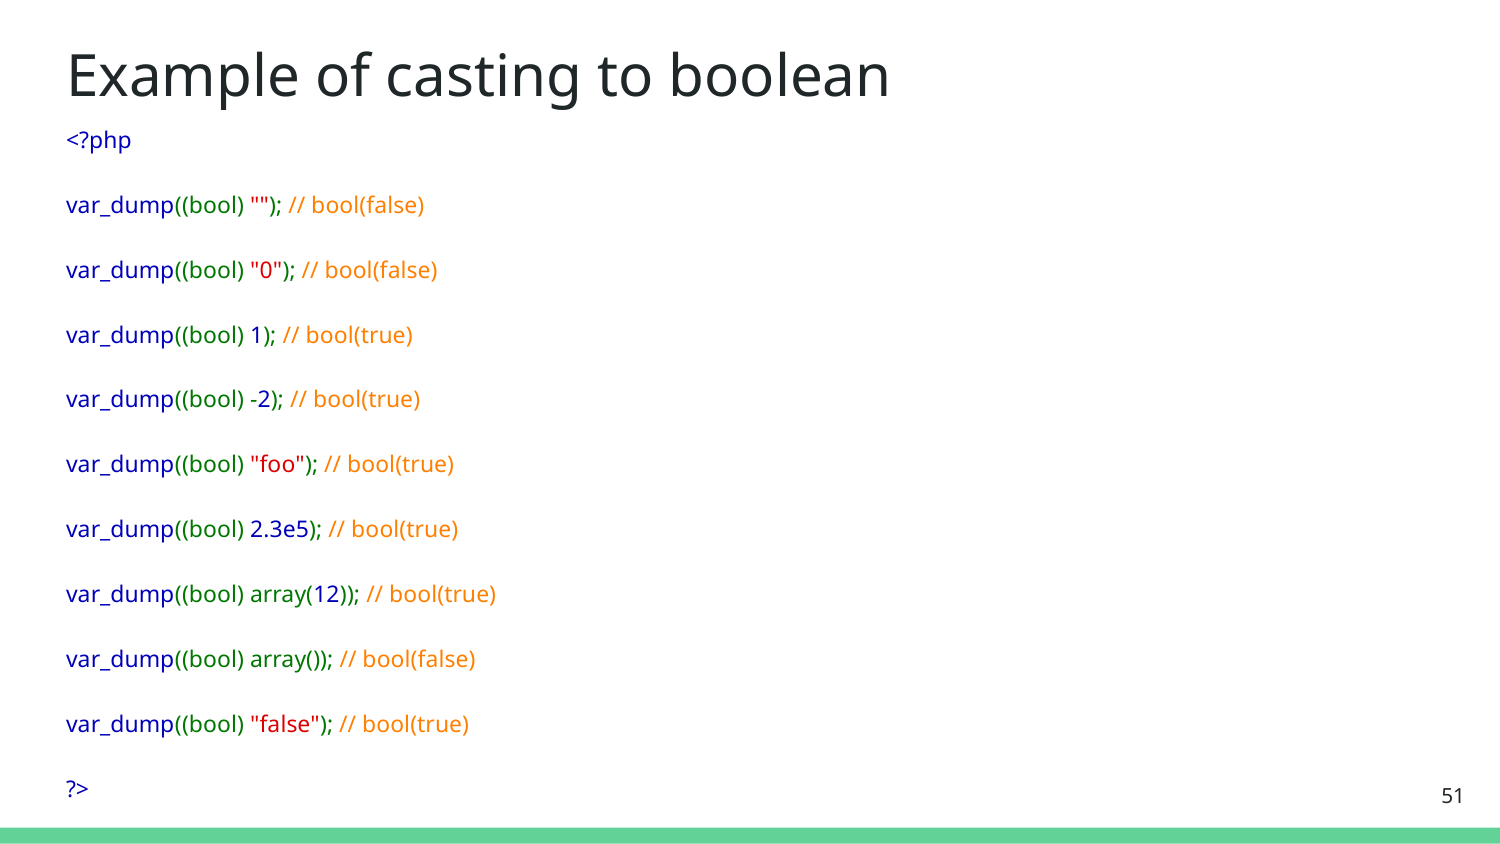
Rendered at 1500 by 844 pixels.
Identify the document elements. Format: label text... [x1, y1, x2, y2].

list <?php var_dump((bool) ""); // bool(false) var_dump((bool) "0"); // bool(false) var_dump((bool) 1); // bool(true) var_dump((bool) -2); // bool(true) var_dump((bool) "foo"); // bool(true) var_dump((bool) 2.3e5); // bool(true) var_dump((bool) array(12)); // bool(true) var_dump((bool) array()); // bool(false) var_dump((bool) "false"); // bool(true) ?> [51, 106, 1449, 750]
slide_number ‹#› [1389, 764, 1480, 830]
title Example of casting to boolean [51, 23, 1449, 106]
